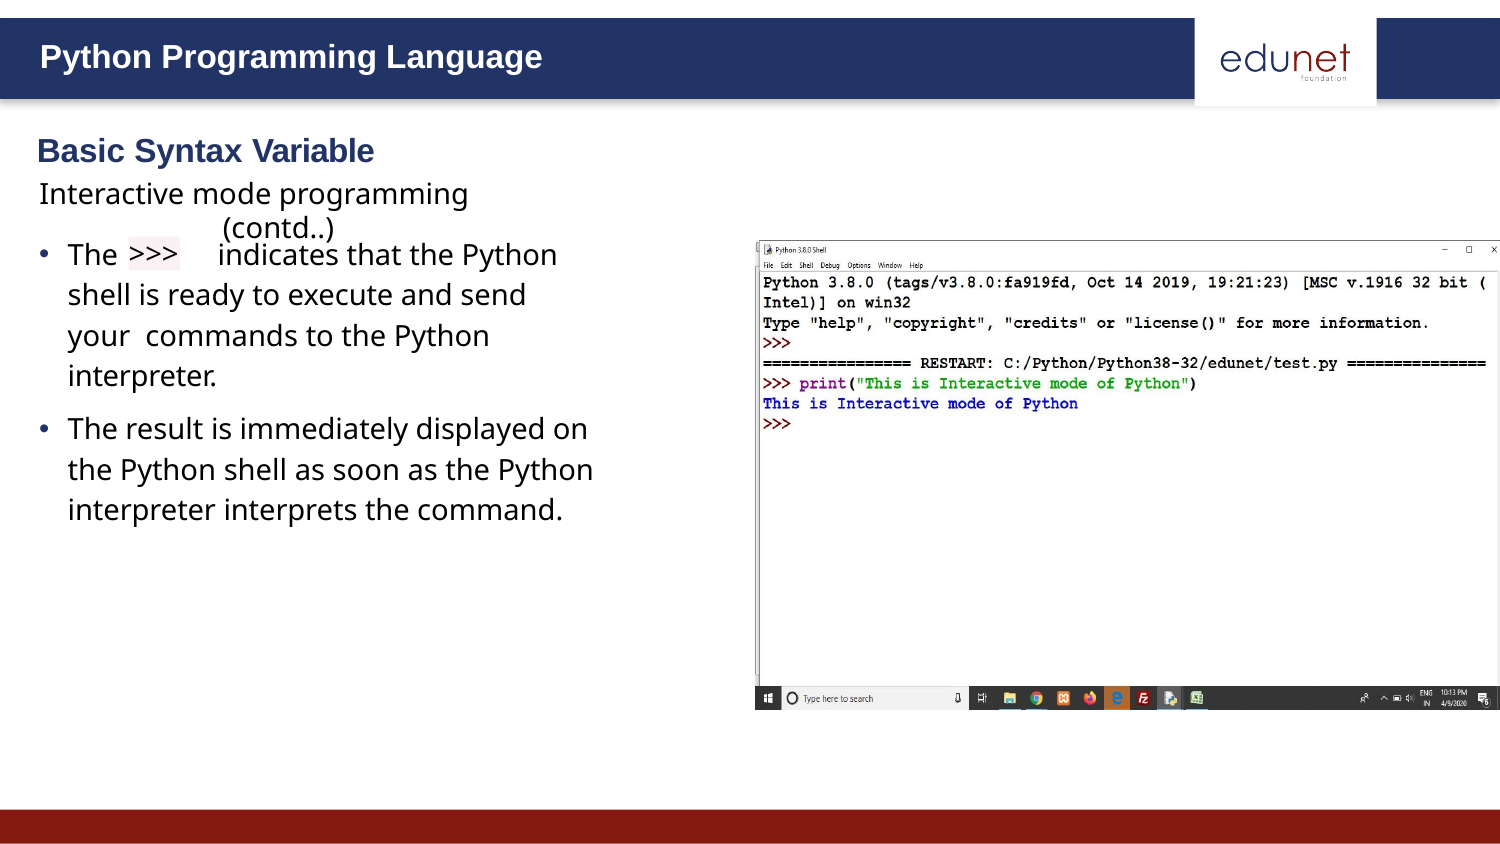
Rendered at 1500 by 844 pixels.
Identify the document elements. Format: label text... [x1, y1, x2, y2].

text_box Interactive mode programming (contd..) [37, 173, 574, 245]
title Basic Syntax Variable [34, 127, 521, 271]
picture [1215, 38, 1356, 86]
text_box The indicates that the Python shell is ready to execute and send your commands to the Python interpreter. The result is immediately displayed on the Python shell as soon as the Python interpreter interprets the command. [39, 228, 603, 527]
picture [755, 239, 1500, 710]
